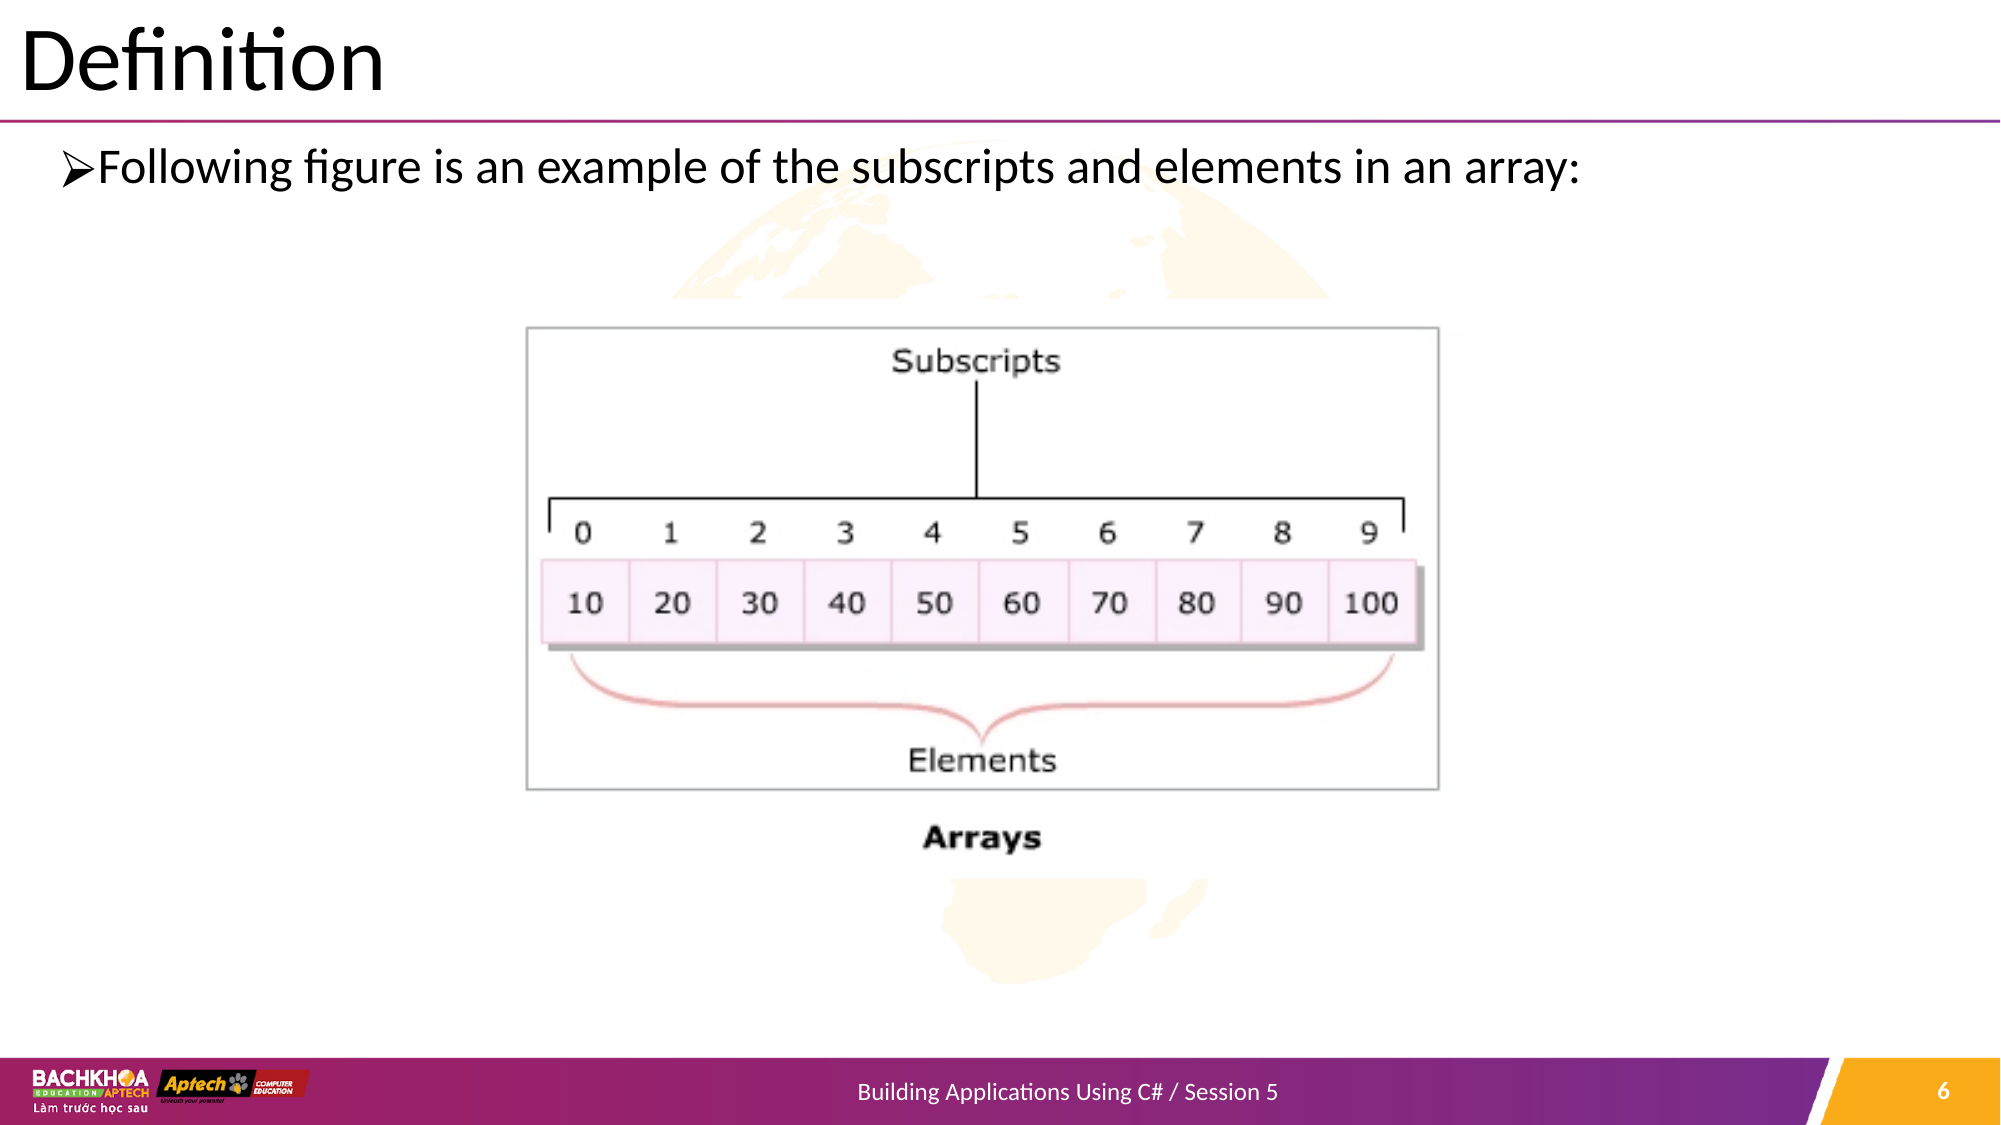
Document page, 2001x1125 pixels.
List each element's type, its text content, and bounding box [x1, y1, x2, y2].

footer Building Applications Using C# / Session 5 [324, 1060, 1813, 1120]
title Definition [5, 3, 1993, 116]
slide_number ‹#› [1899, 1059, 1988, 1120]
list Following figure is an example of the subscripts and elements in an array: [5, 125, 1993, 1014]
picture [0, 0, 2001, 1125]
